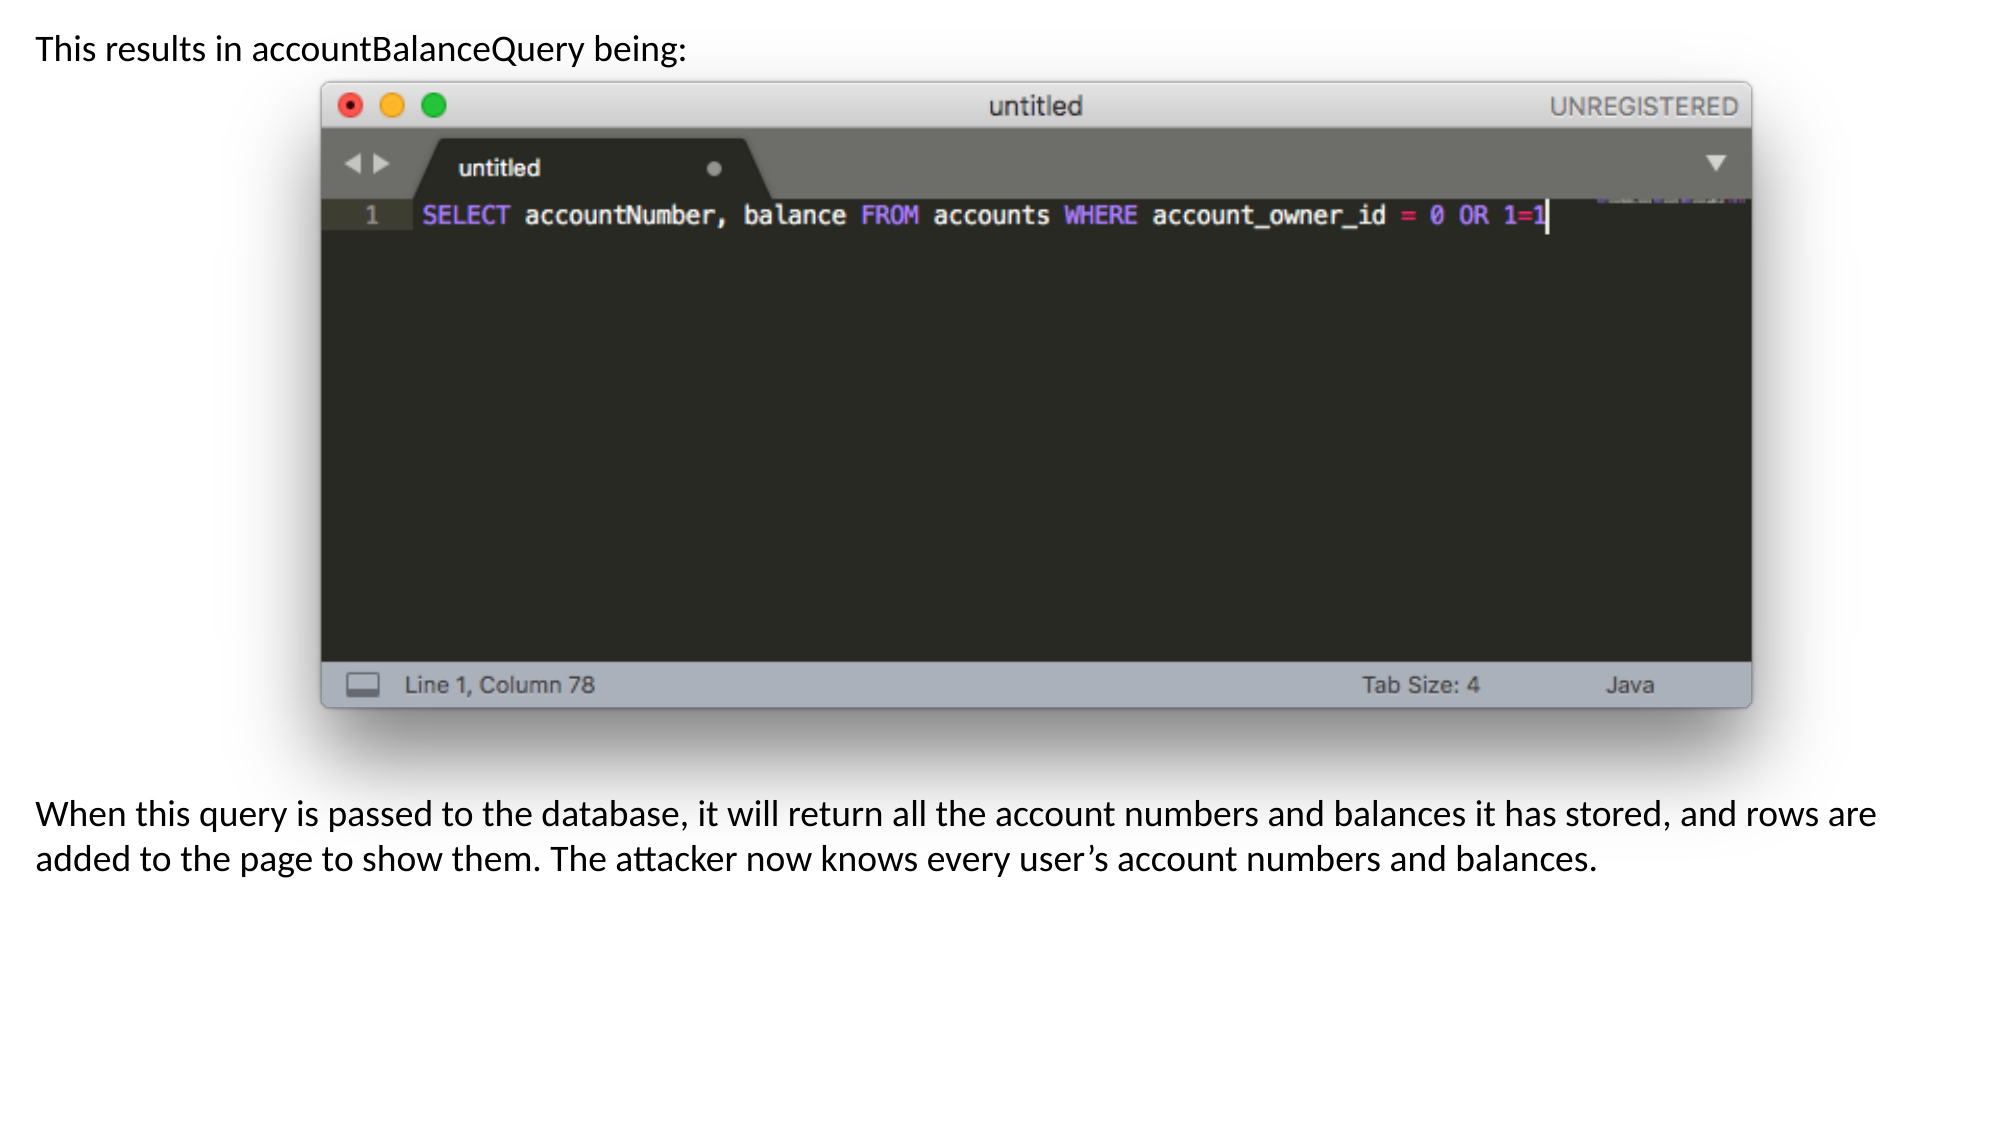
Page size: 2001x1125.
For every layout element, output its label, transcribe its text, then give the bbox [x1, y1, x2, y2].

picture [205, 16, 1869, 875]
text_box This results in accountBalanceQuery being: When this query is passed to the database, it will return all the account numbers and balances it has stored, and rows are added to the page to show them. The attacker now knows every user’s account numbers and balances. [20, 16, 1983, 887]
